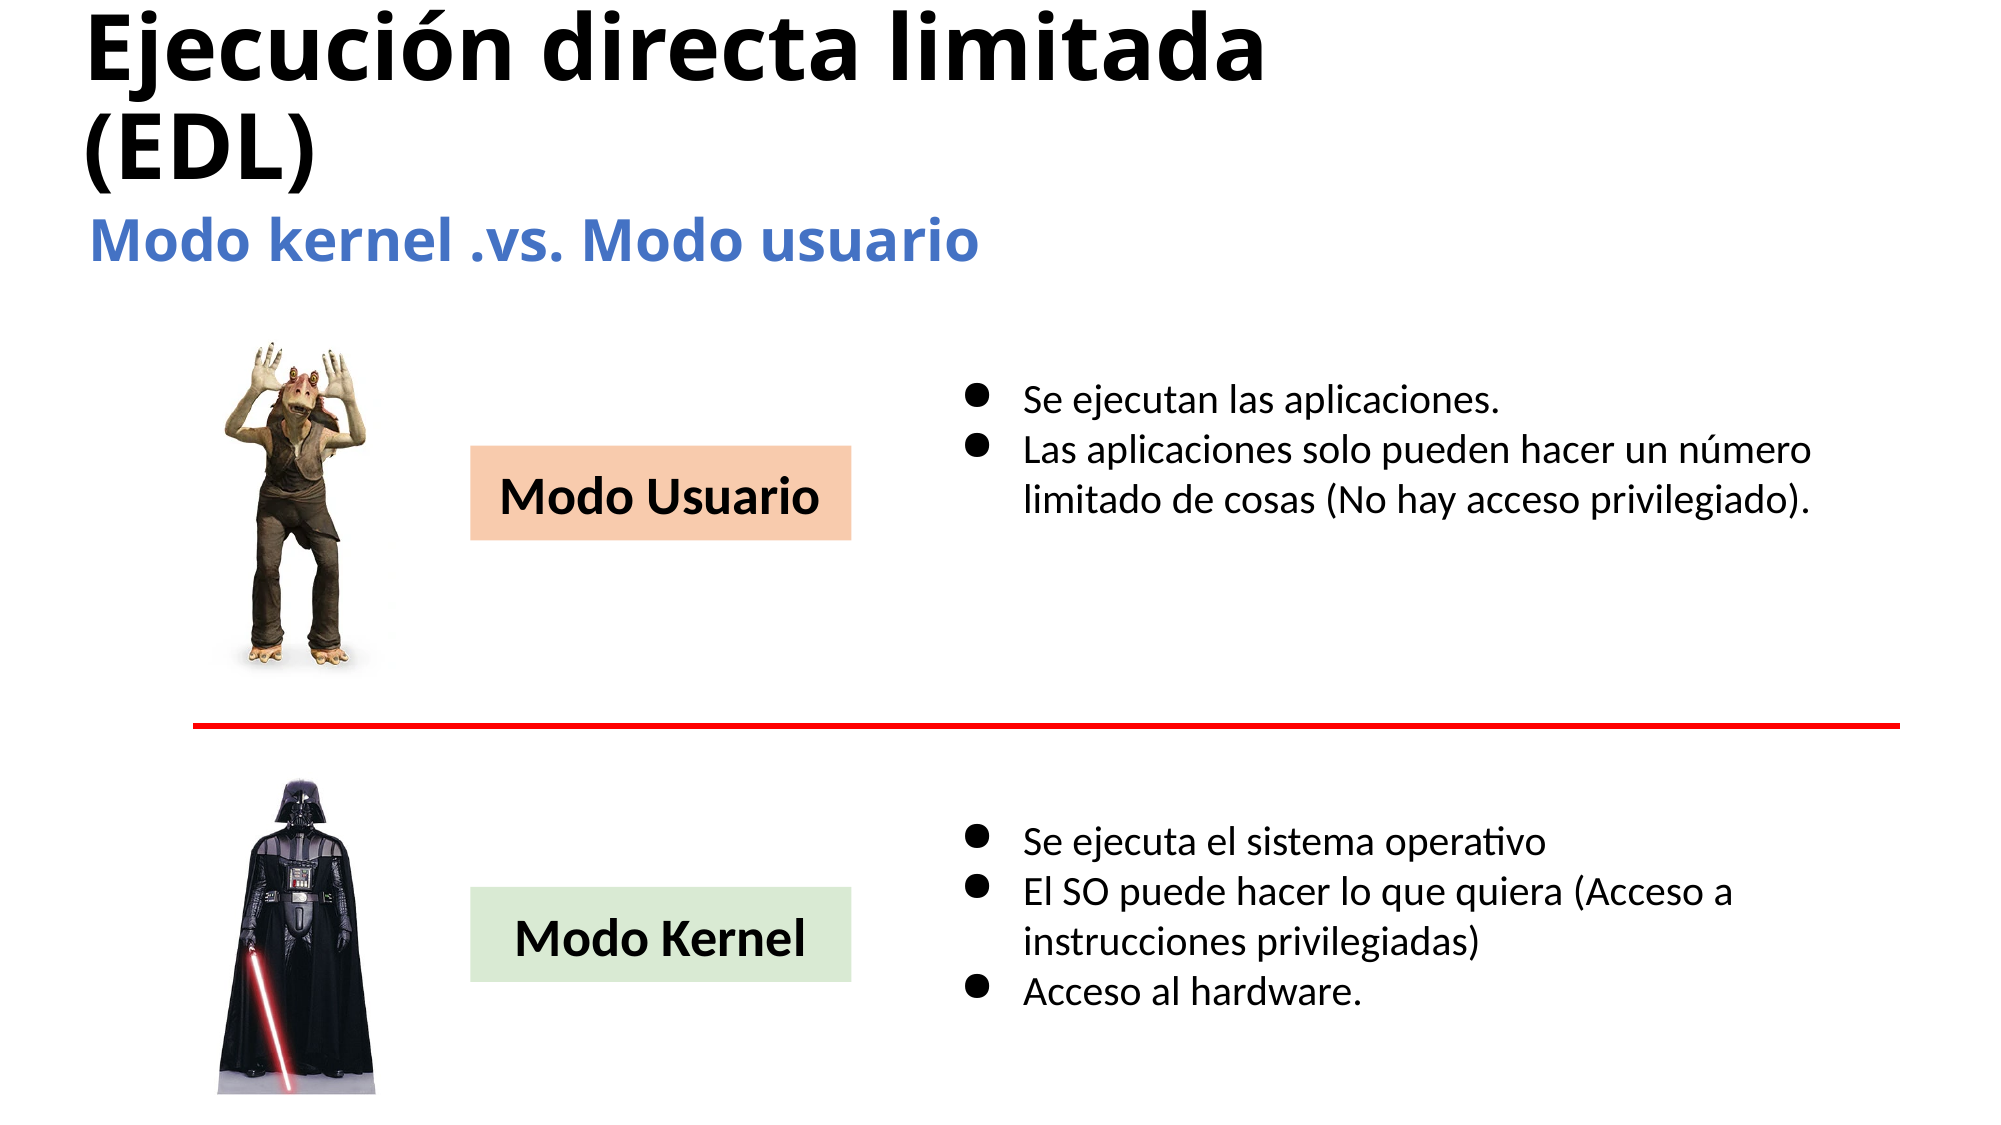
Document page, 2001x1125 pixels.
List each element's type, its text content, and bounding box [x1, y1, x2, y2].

title Ejecución directa limitada (EDL) [68, 22, 1431, 179]
picture [203, 772, 389, 1097]
picture [193, 339, 399, 679]
list Modo kernel .vs. Modo usuario [73, 196, 1794, 300]
text_box Se ejecuta el sistema operativo El SO puede hacer lo que quiera (Acceso a instrucciones privilegiadas) Acceso al hardware. [933, 798, 1940, 1029]
text_box Modo Usuario [470, 445, 852, 541]
text_box Modo Kernel [470, 886, 852, 982]
text_box Se ejecutan las aplicaciones. Las aplicaciones solo pueden hacer un número limitado de cosas (No hay acceso privilegiado). [933, 357, 1857, 538]
